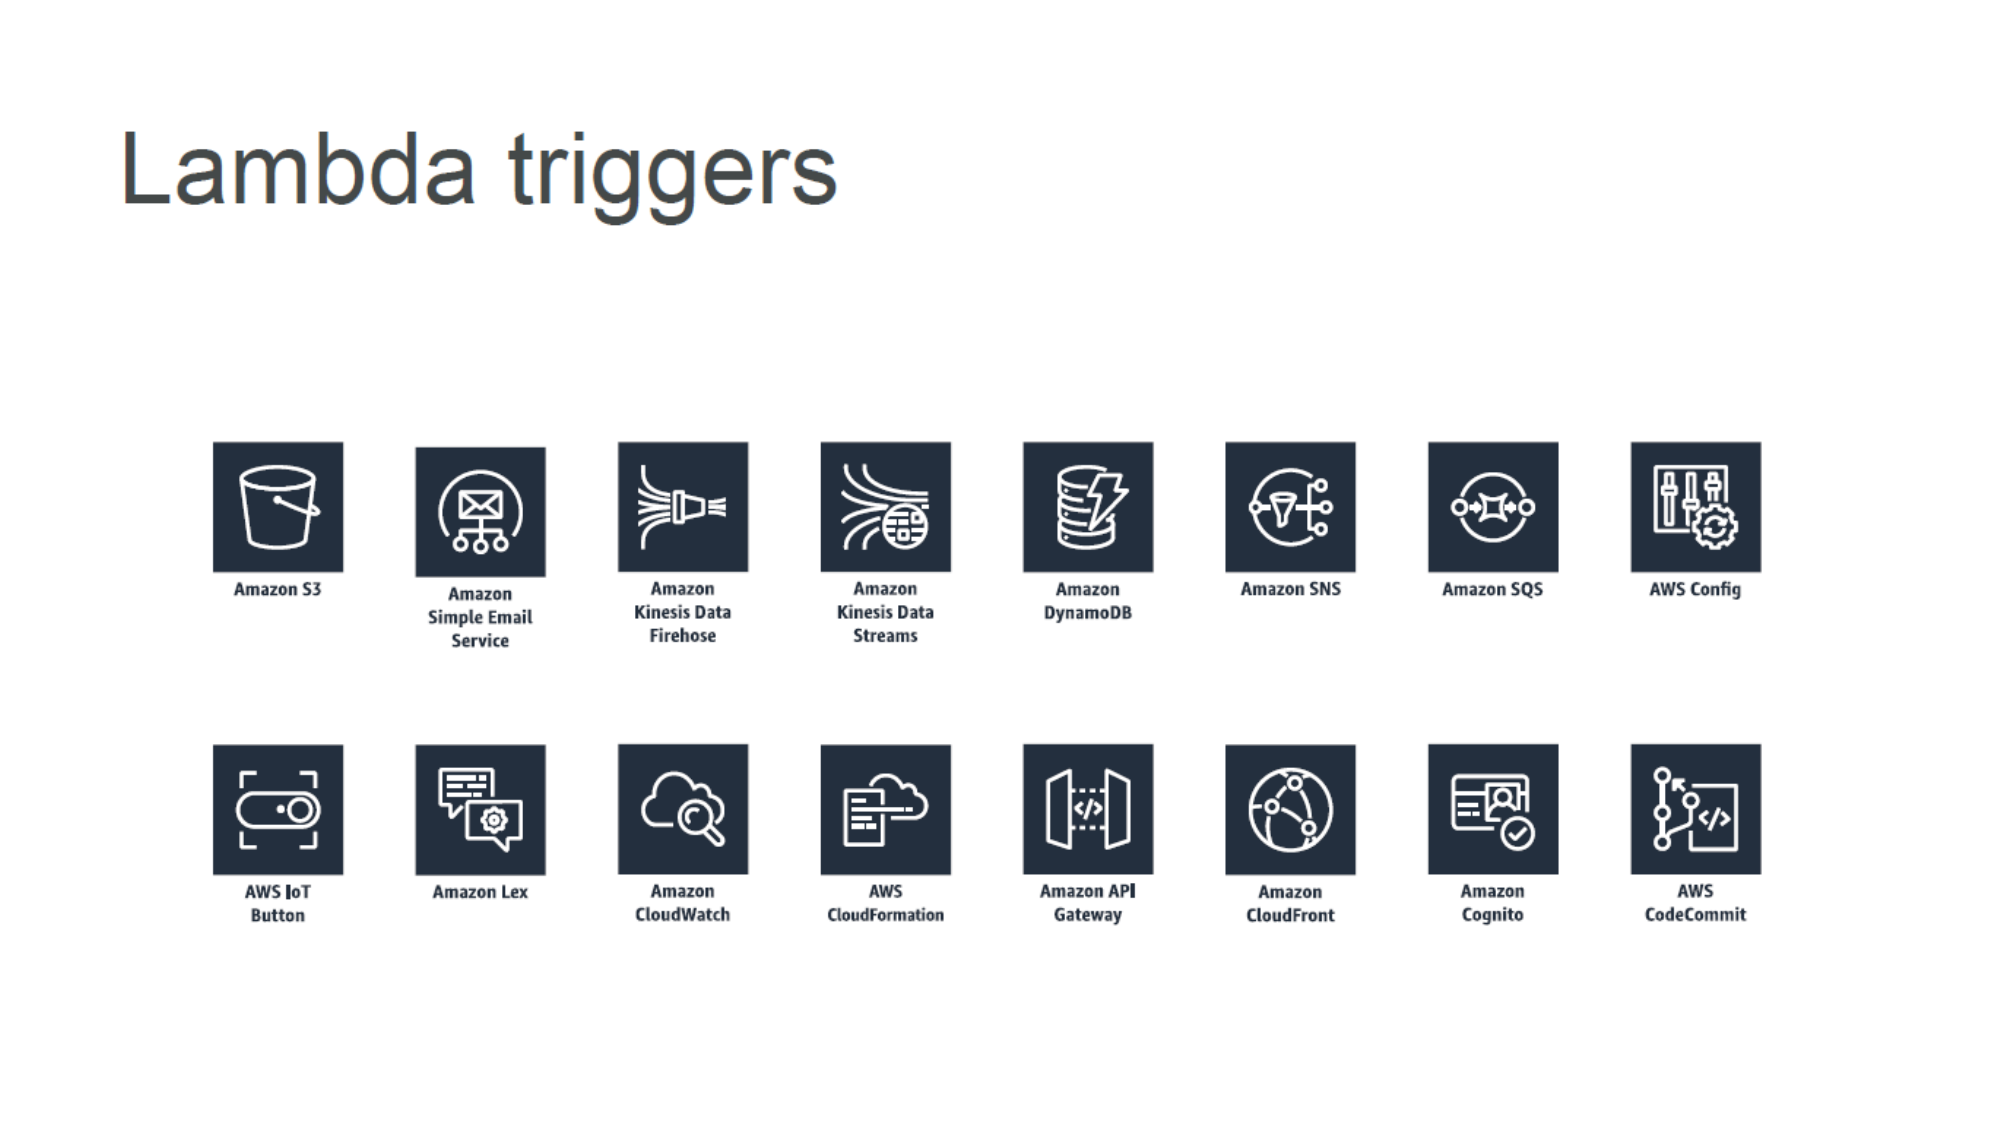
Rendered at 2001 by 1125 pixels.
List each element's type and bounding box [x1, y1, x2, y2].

picture [0, 88, 2000, 1037]
